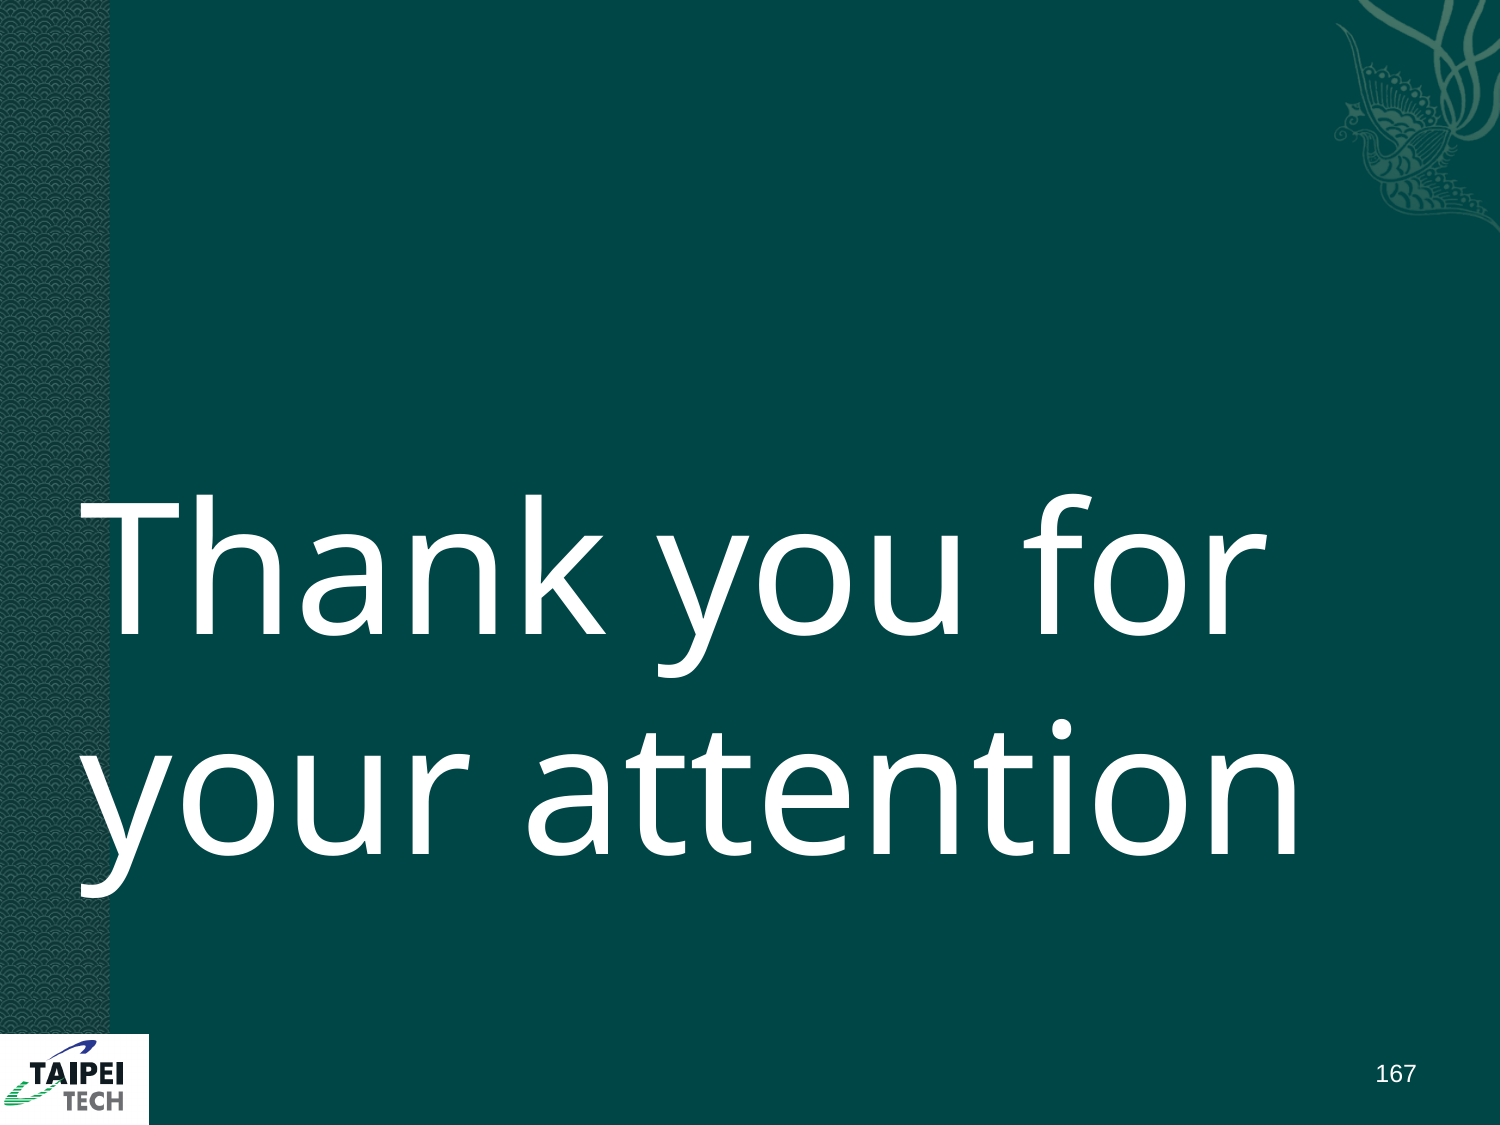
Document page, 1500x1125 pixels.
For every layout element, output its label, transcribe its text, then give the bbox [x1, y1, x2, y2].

picture [1334, 0, 1500, 235]
picture [0, 0, 149, 1125]
text_box Thank you for your attention [64, 443, 1483, 899]
slide_number ‹#› [1074, 1042, 1425, 1103]
